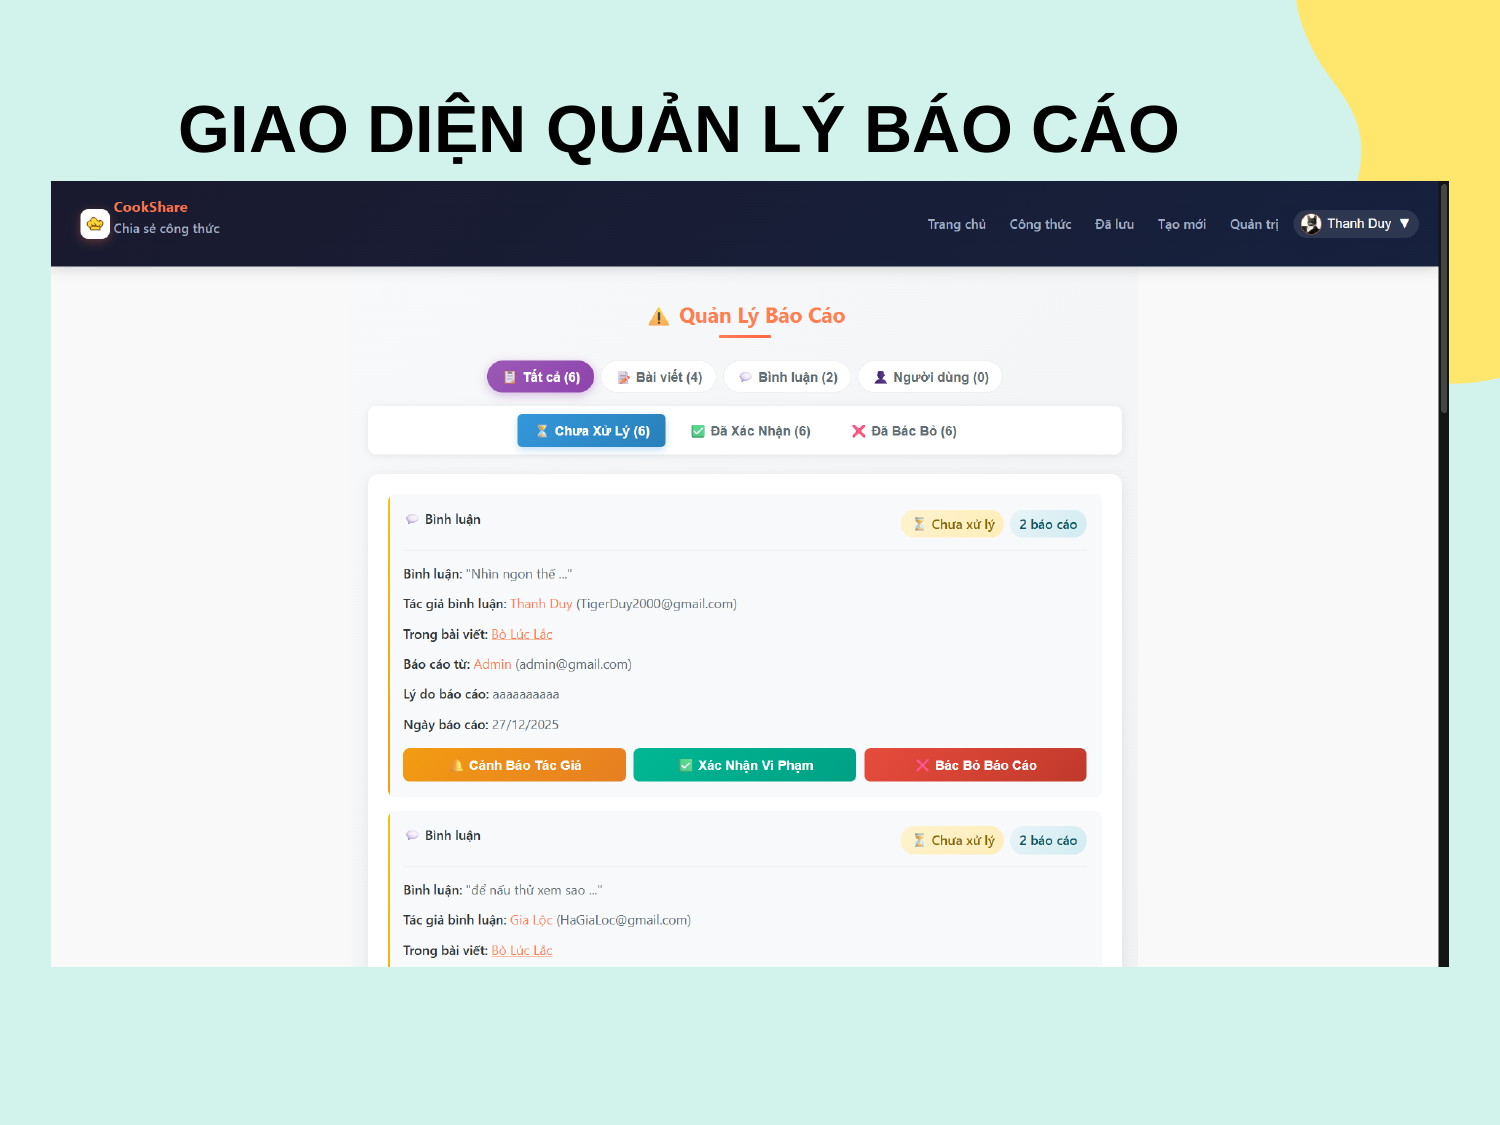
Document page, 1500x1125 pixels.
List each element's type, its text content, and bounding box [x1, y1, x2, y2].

text_box GIAO DIỆN QUẢN LÝ BÁO CÁO [163, 78, 1318, 174]
picture [51, 180, 1449, 967]
